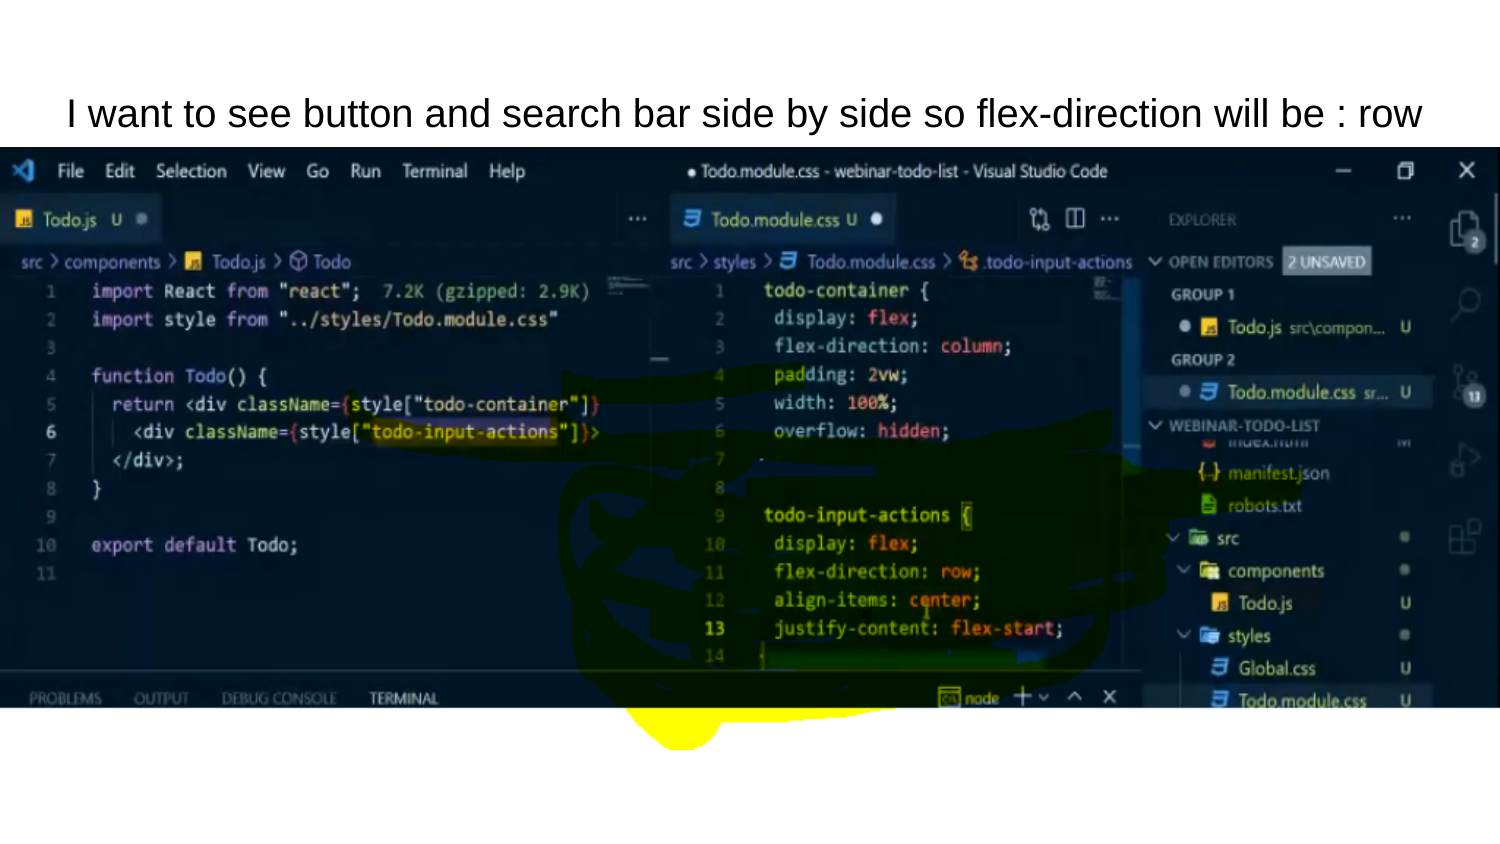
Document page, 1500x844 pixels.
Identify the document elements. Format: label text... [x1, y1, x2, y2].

title I want to see button and search bar side by side so flex-direction will be : row [51, 72, 1449, 145]
picture [0, 147, 1500, 750]
